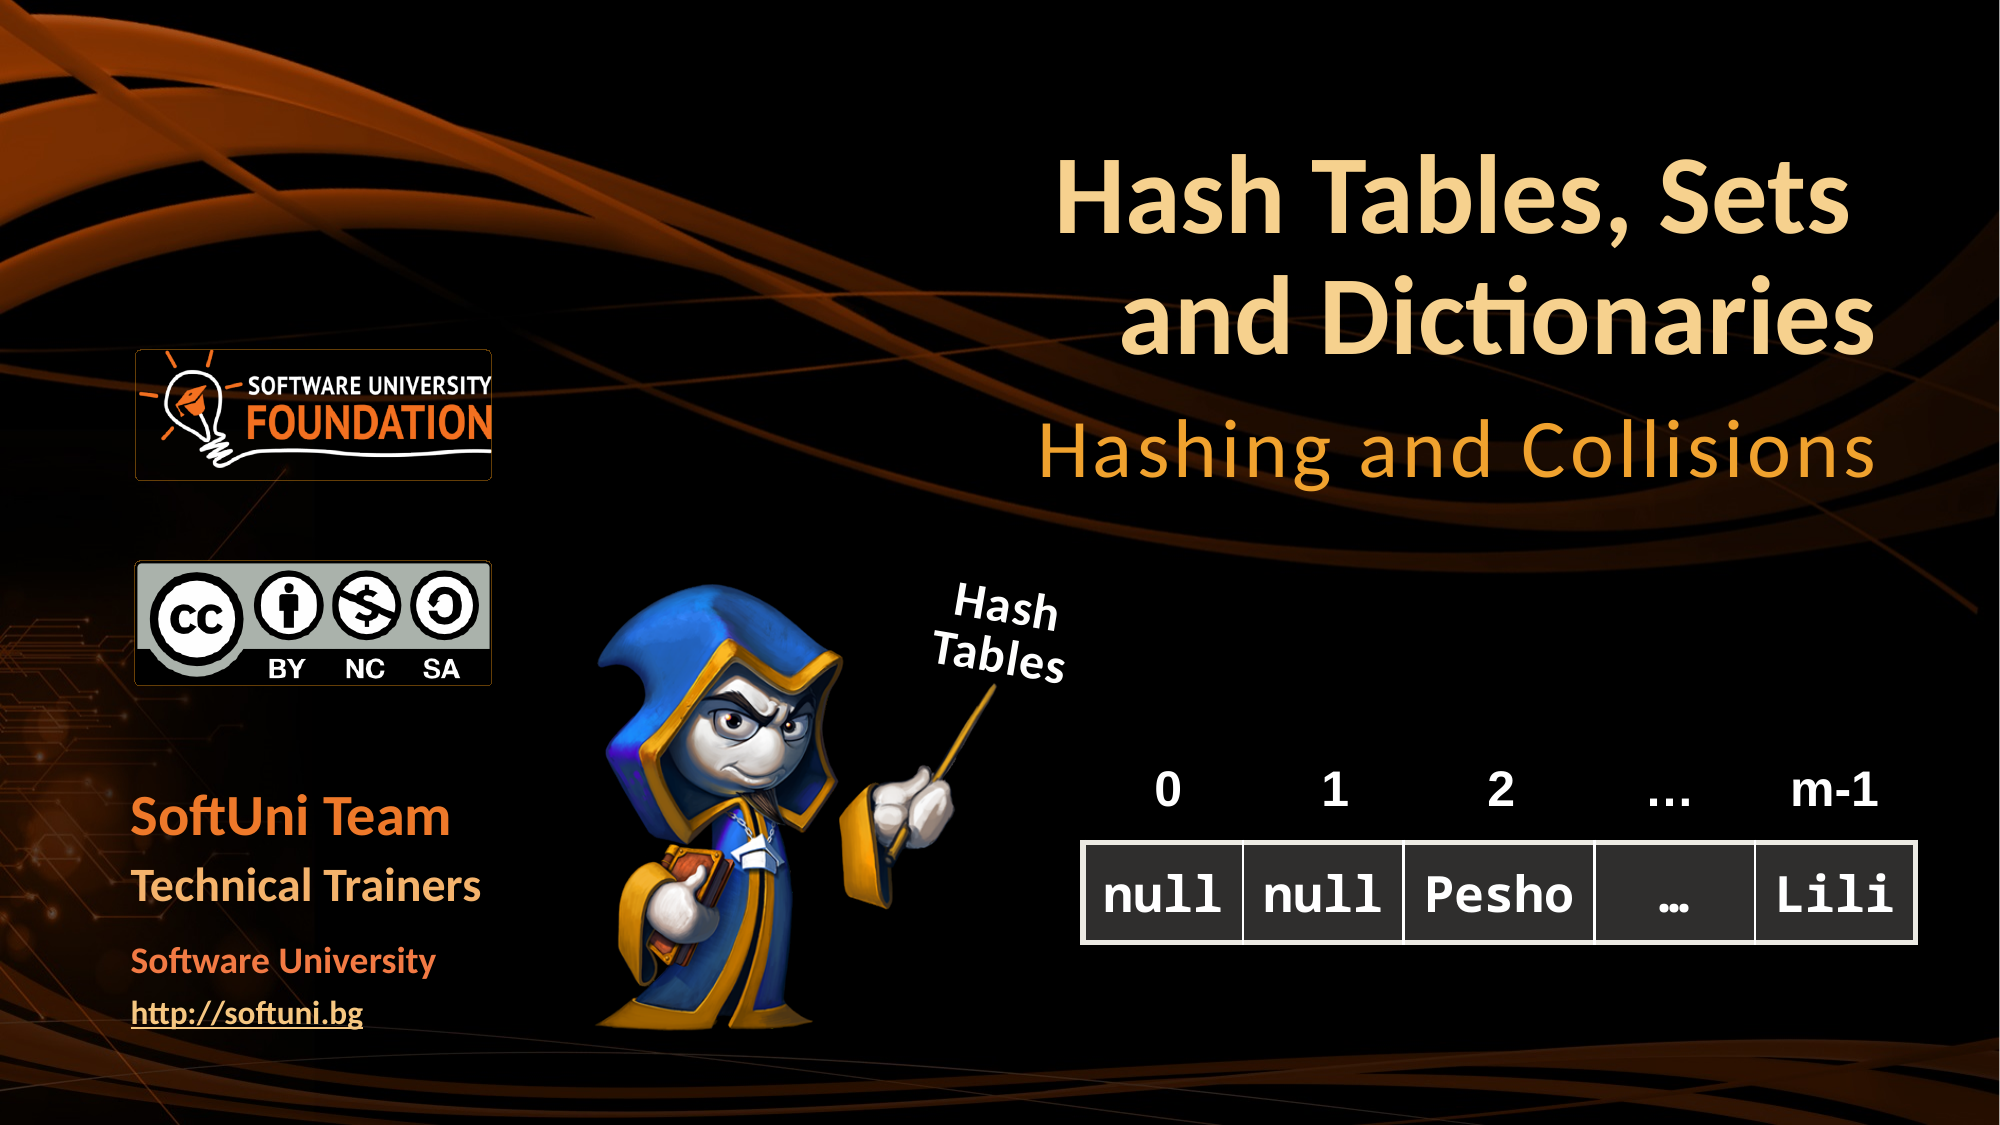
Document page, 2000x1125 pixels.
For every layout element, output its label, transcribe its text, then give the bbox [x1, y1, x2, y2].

text_box Hash Tables [1001, 600, 1093, 705]
title Hash Tables, Sets and Dictionaries [574, 108, 1878, 388]
table_header null [1244, 845, 1402, 940]
table_header … [1596, 845, 1754, 940]
table_header 2 [1417, 758, 1585, 827]
list http://softuni.bg [124, 983, 648, 1038]
picture [0, 0, 2000, 1125]
subtitle Hashing and Collisions [574, 388, 1878, 600]
table_header Pesho [1405, 845, 1593, 940]
list Software University [124, 927, 587, 983]
table_header 1 [1254, 758, 1417, 827]
table_header Lili [1756, 845, 1913, 940]
list SoftUni Team [124, 767, 587, 844]
table_header null [1086, 845, 1242, 940]
table_header m-1 [1754, 758, 1915, 827]
table_header … [1585, 758, 1754, 827]
table_header 0 [1083, 758, 1254, 827]
list Technical Trainers [124, 844, 587, 918]
